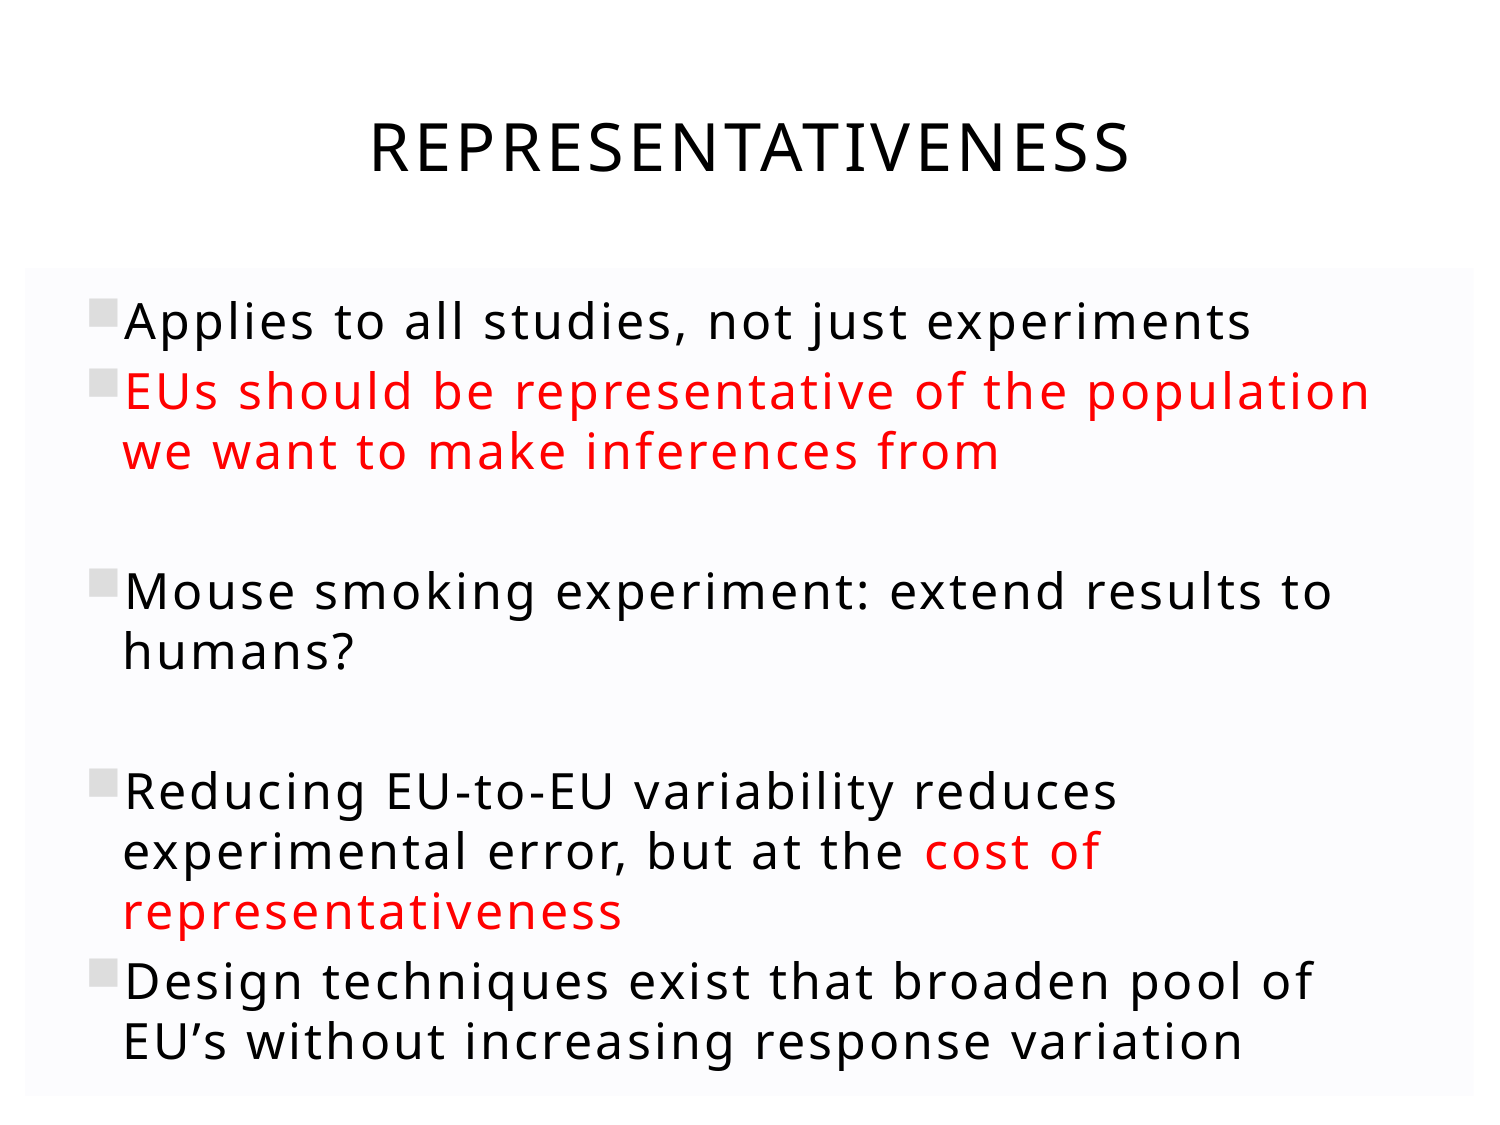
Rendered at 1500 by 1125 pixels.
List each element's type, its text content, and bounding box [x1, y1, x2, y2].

list Applies to all studies, not just experiments EUs should be representative of the population we want to make inferences from Mouse smoking experiment: extend results to humans? Reducing EU-to-EU variability reduces experimental error, but at the cost of representativeness Design techniques exist that broaden pool of EU’s without increasing response variation [62, 281, 1442, 1093]
title representativeness [62, 58, 1438, 232]
